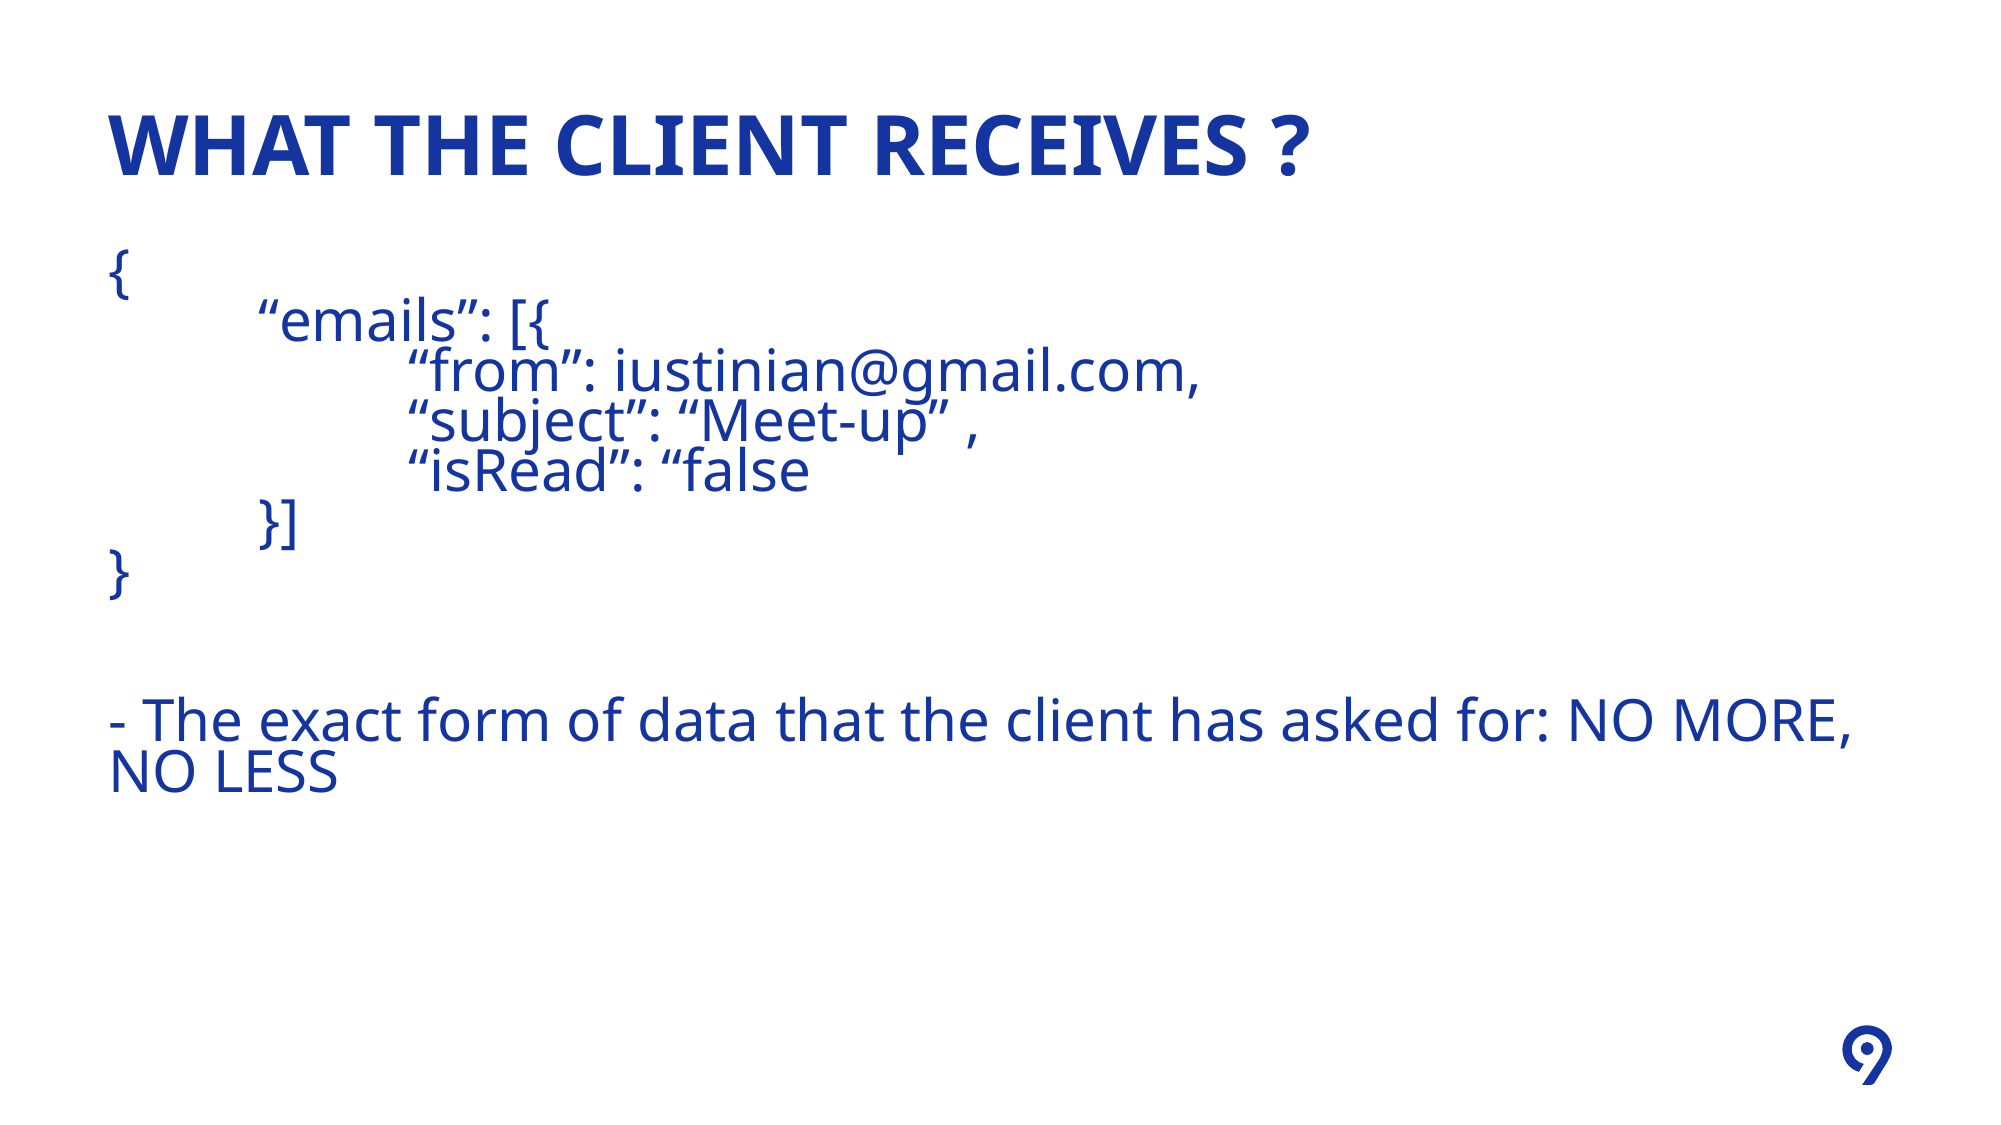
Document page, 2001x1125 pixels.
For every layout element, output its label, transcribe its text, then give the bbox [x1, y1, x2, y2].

list { “emails”: [{ “from”: iustinian@gmail.com, “subject”: “Meet-up” , “isRead”: “false }] } - The exact form of data that the client has asked for: NO MORE, NO LESS [108, 253, 1944, 988]
title What the client receives ? [108, 84, 1891, 225]
